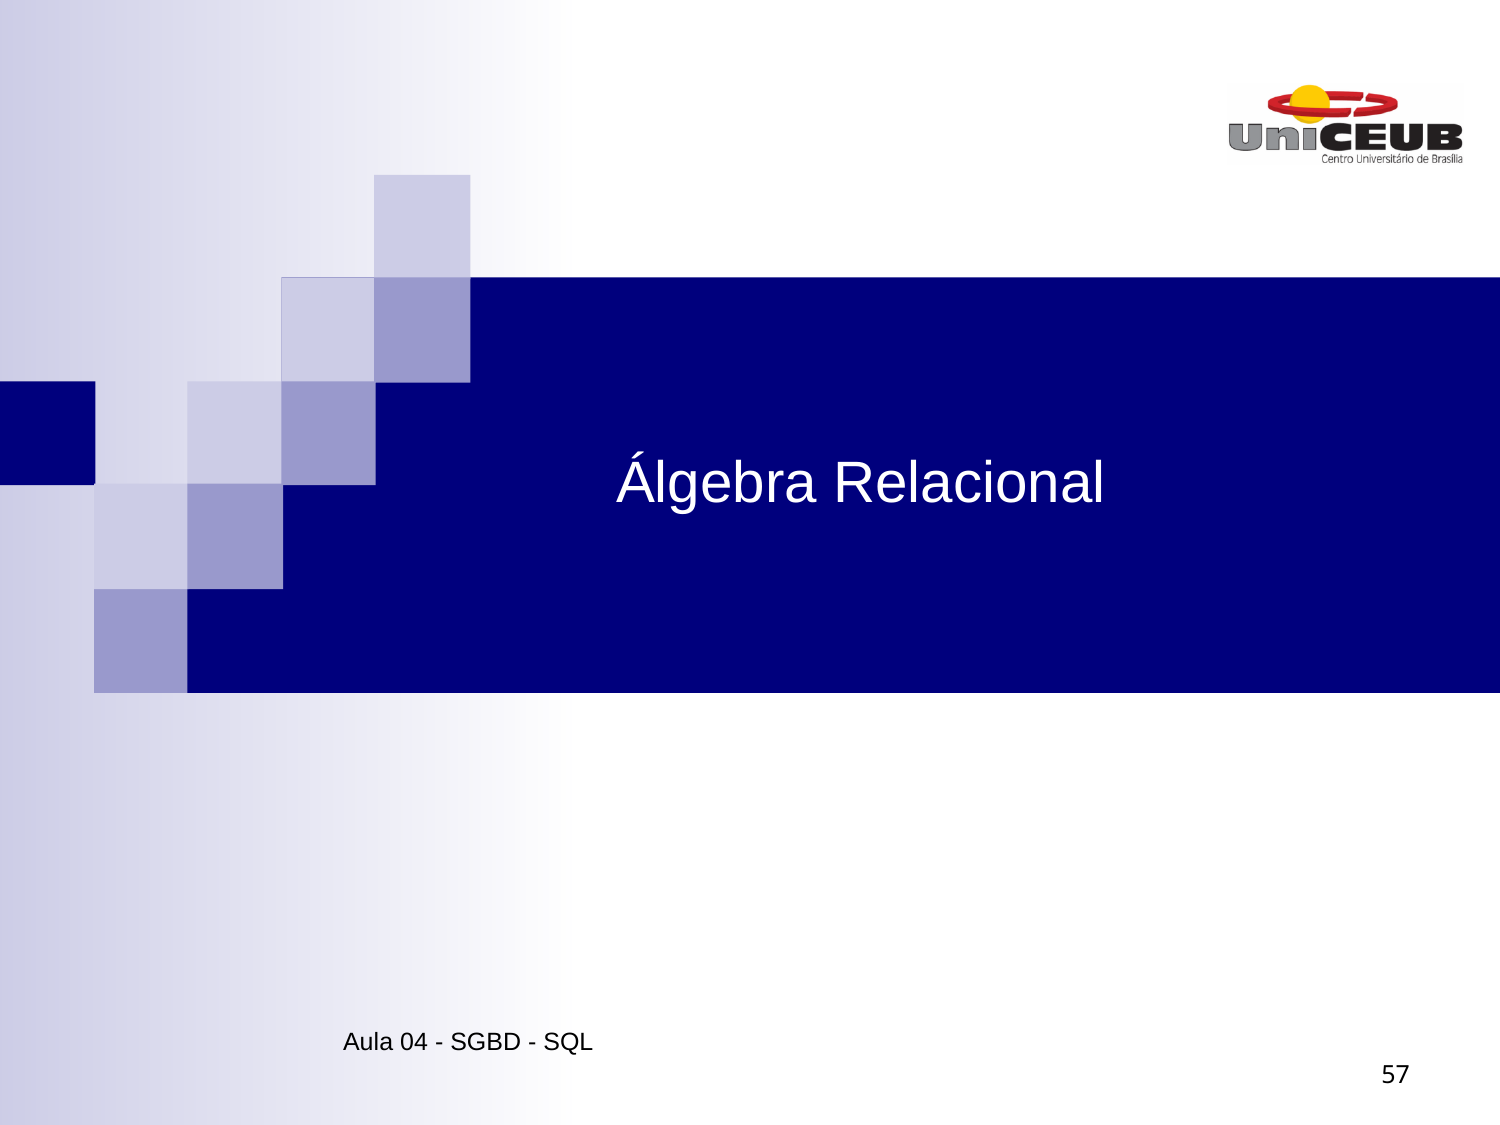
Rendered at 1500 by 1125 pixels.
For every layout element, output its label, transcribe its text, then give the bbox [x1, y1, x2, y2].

text_box ‹#› [1074, 1024, 1425, 1100]
picture [1227, 83, 1464, 165]
footer Aula 04 - SGBD - SQL [231, 987, 707, 1063]
title Álgebra Relacional [601, 385, 1228, 573]
